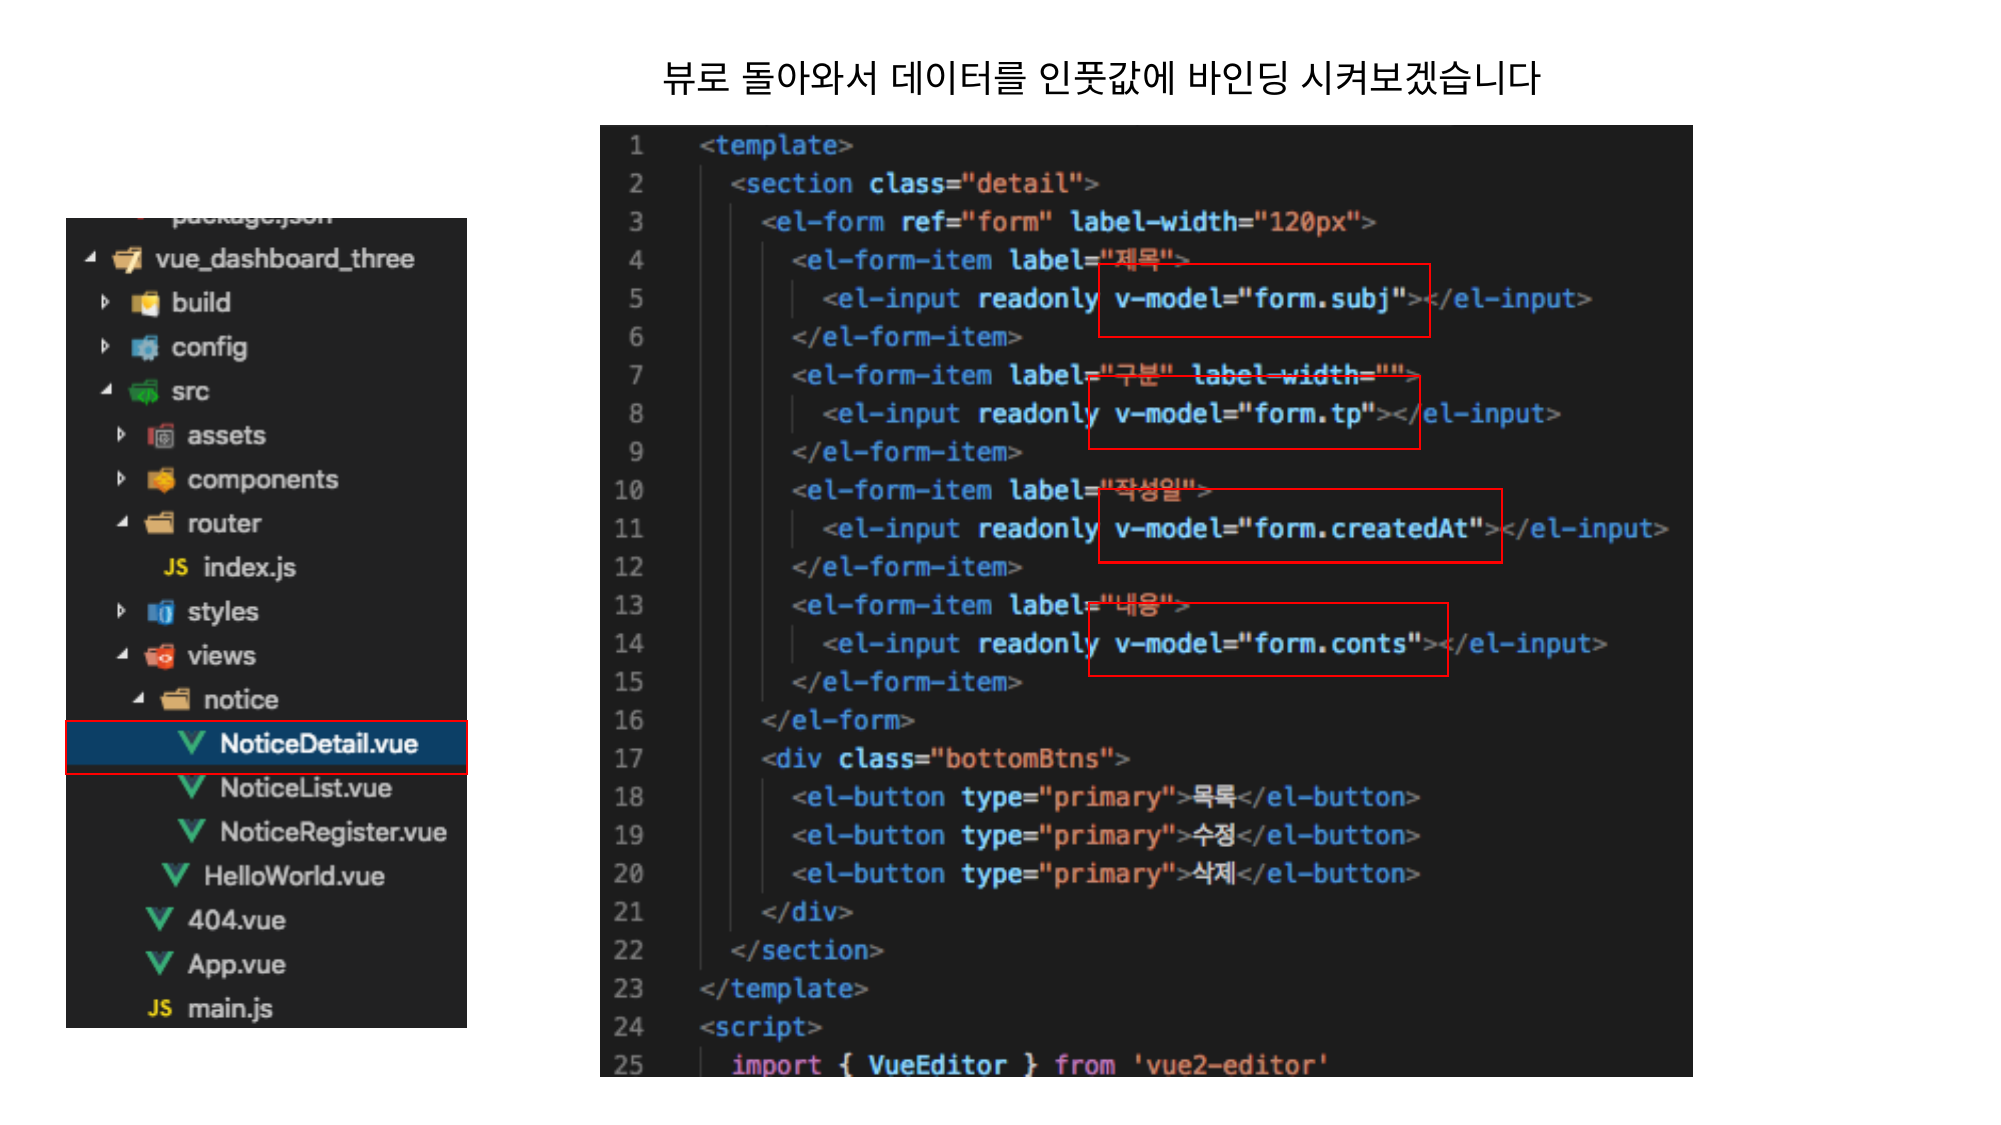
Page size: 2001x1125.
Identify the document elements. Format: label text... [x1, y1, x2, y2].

text_box 뷰로 돌아와서 데이터를 인풋값에 바인딩 시켜보겠습니다 [647, 48, 1559, 108]
picture [599, 124, 1693, 1077]
picture [66, 218, 467, 1028]
